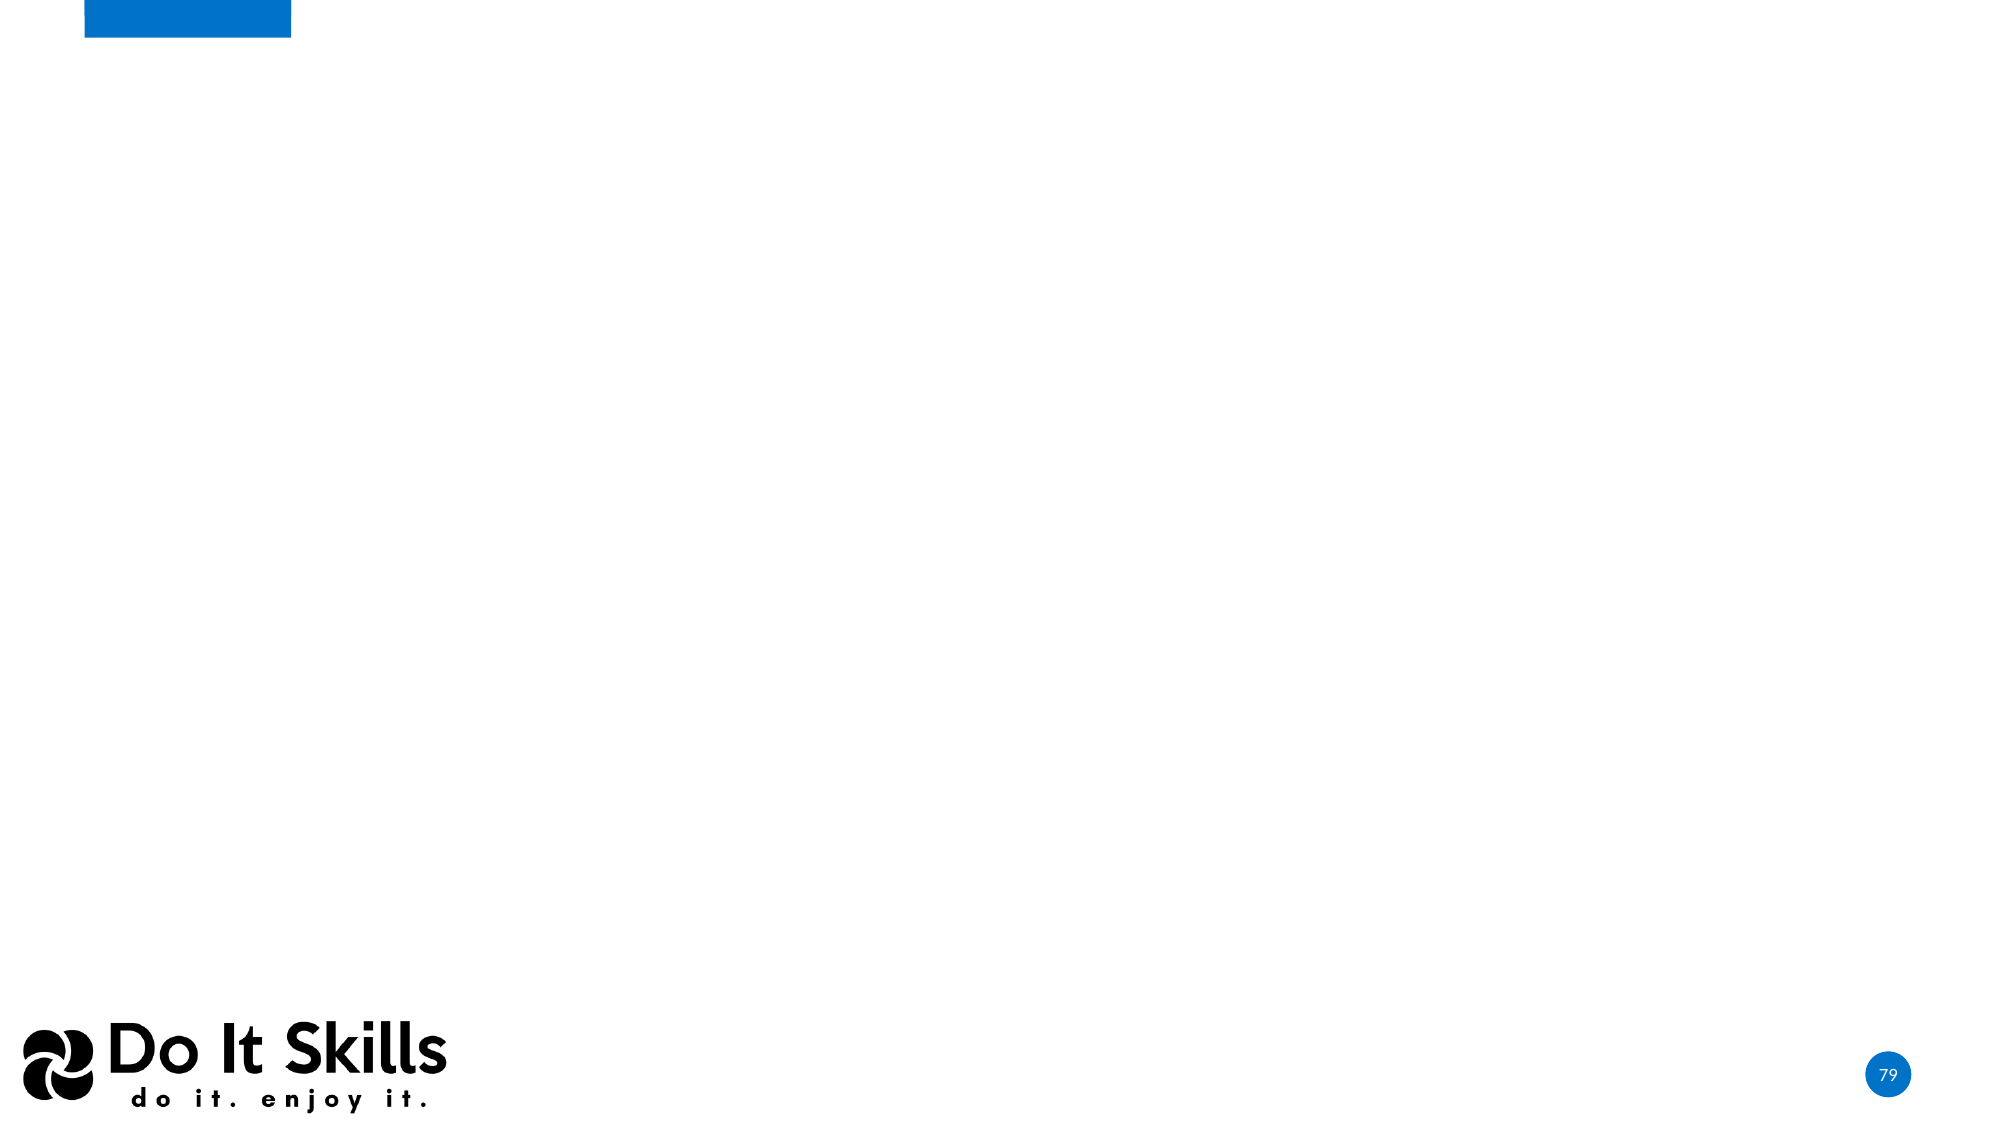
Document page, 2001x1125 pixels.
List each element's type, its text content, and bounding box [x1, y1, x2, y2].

slide_number 79 [1864, 1059, 1913, 1090]
picture [0, 1002, 458, 1125]
